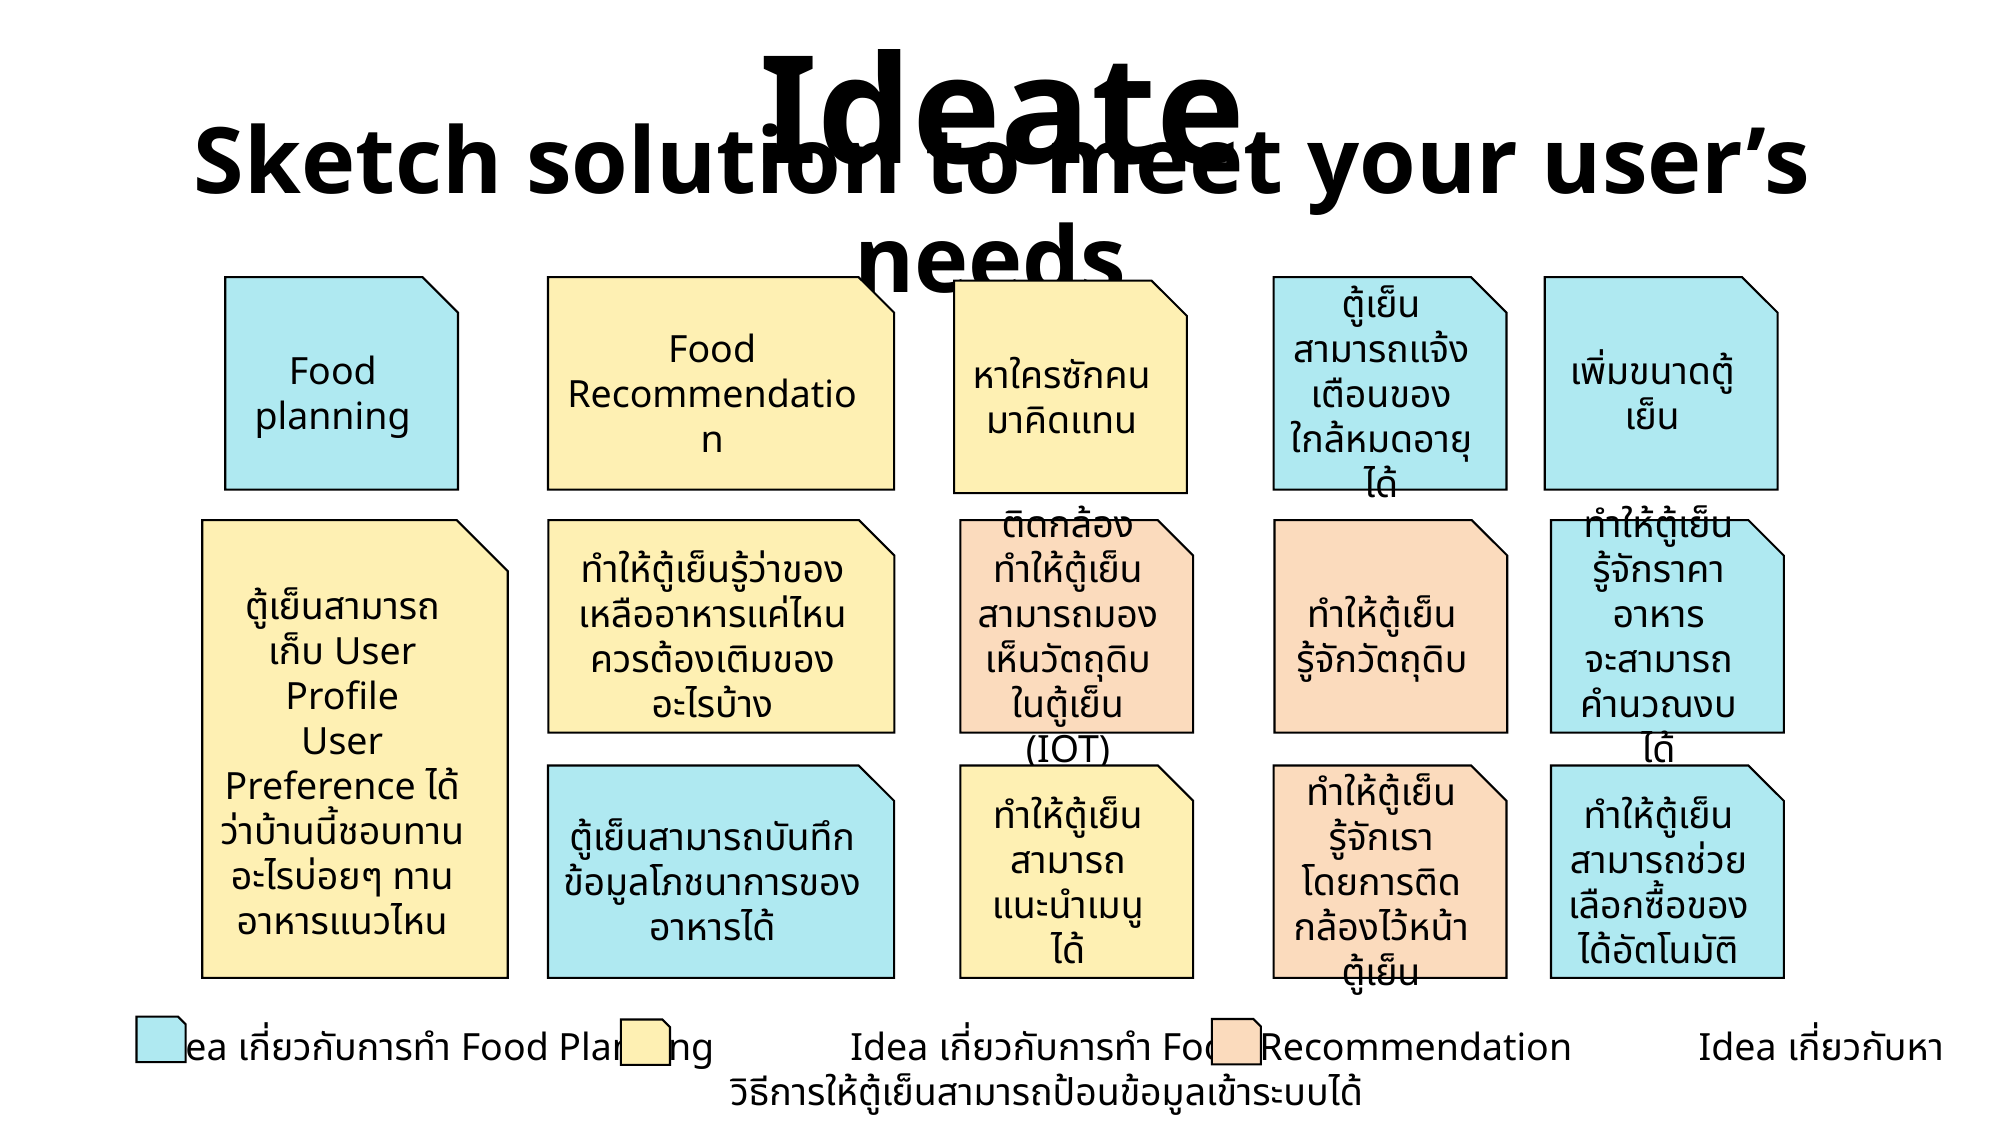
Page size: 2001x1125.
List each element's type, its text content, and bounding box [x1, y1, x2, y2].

text_box เพิ่มขนาดตู้เย็น [1543, 276, 1779, 491]
text_box ทำให้ตู้เย็นสามารถช่วยเลือกซื้อของได้อัตโนมัติ [1549, 764, 1785, 979]
text_box [135, 1015, 187, 1064]
text_box ทำให้ตู้เย็นสามารถแนะนำเมนูได้ [959, 764, 1195, 979]
text_box Food Recommendation [546, 276, 896, 491]
text_box ทำให้ตู้เย็นรู้จักวัตถุดิบ [1273, 519, 1509, 734]
text_box ทำให้ตู้เย็นรู้ว่าของเหลืออาหารแค่ไหน ควรต้องเติมของอะไรบ้าง [547, 519, 896, 734]
text_box ติดกล้องทำให้ตู้เย็นสามารถมองเห็นวัตถุดิบในตู้เย็น (IOT) [959, 519, 1195, 734]
list Ideate [53, 55, 1952, 150]
text_box Sketch solution to meet your user’s needs [53, 150, 1952, 277]
text_box ทำให้ตู้เย็นรู้จักเรา โดยการติดกล้องไว้หน้าตู้เย็น [1272, 764, 1508, 979]
text_box [1210, 1017, 1262, 1066]
text_box ตู้เย็นสามารถบันทึกข้อมูลโภชนาการของอาหารได้ [546, 764, 896, 979]
text_box [619, 1018, 672, 1066]
text_box Idea เกี่ยวกับการทำ Food Planning Idea เกี่ยวกับการทำ Food Recommendation Idea เกี่ยวกับหาวิธีการให้ตู้เย็นสามารถป้อนข้อมูลเข้าระบบได้ [123, 1015, 1971, 1121]
text_box ทำให้ตู้เย็นรู้จักราคาอาหาร จะสามารถคำนวณงบได้ [1549, 519, 1785, 734]
text_box หาใครซักคนมาคิดแทน [953, 279, 1188, 495]
text_box Food planning [224, 276, 460, 491]
text_box ตู้เย็นสามารถเก็บ User Profile User Preference ได้ ว่าบ้านนี้ชอบทานอะไรบ่อยๆ ทานอาหารแนวไหน [201, 519, 509, 979]
text_box ตู้เย็นสามารถแจ้งเตือนของใกล้หมดอายุได้ [1272, 276, 1508, 491]
